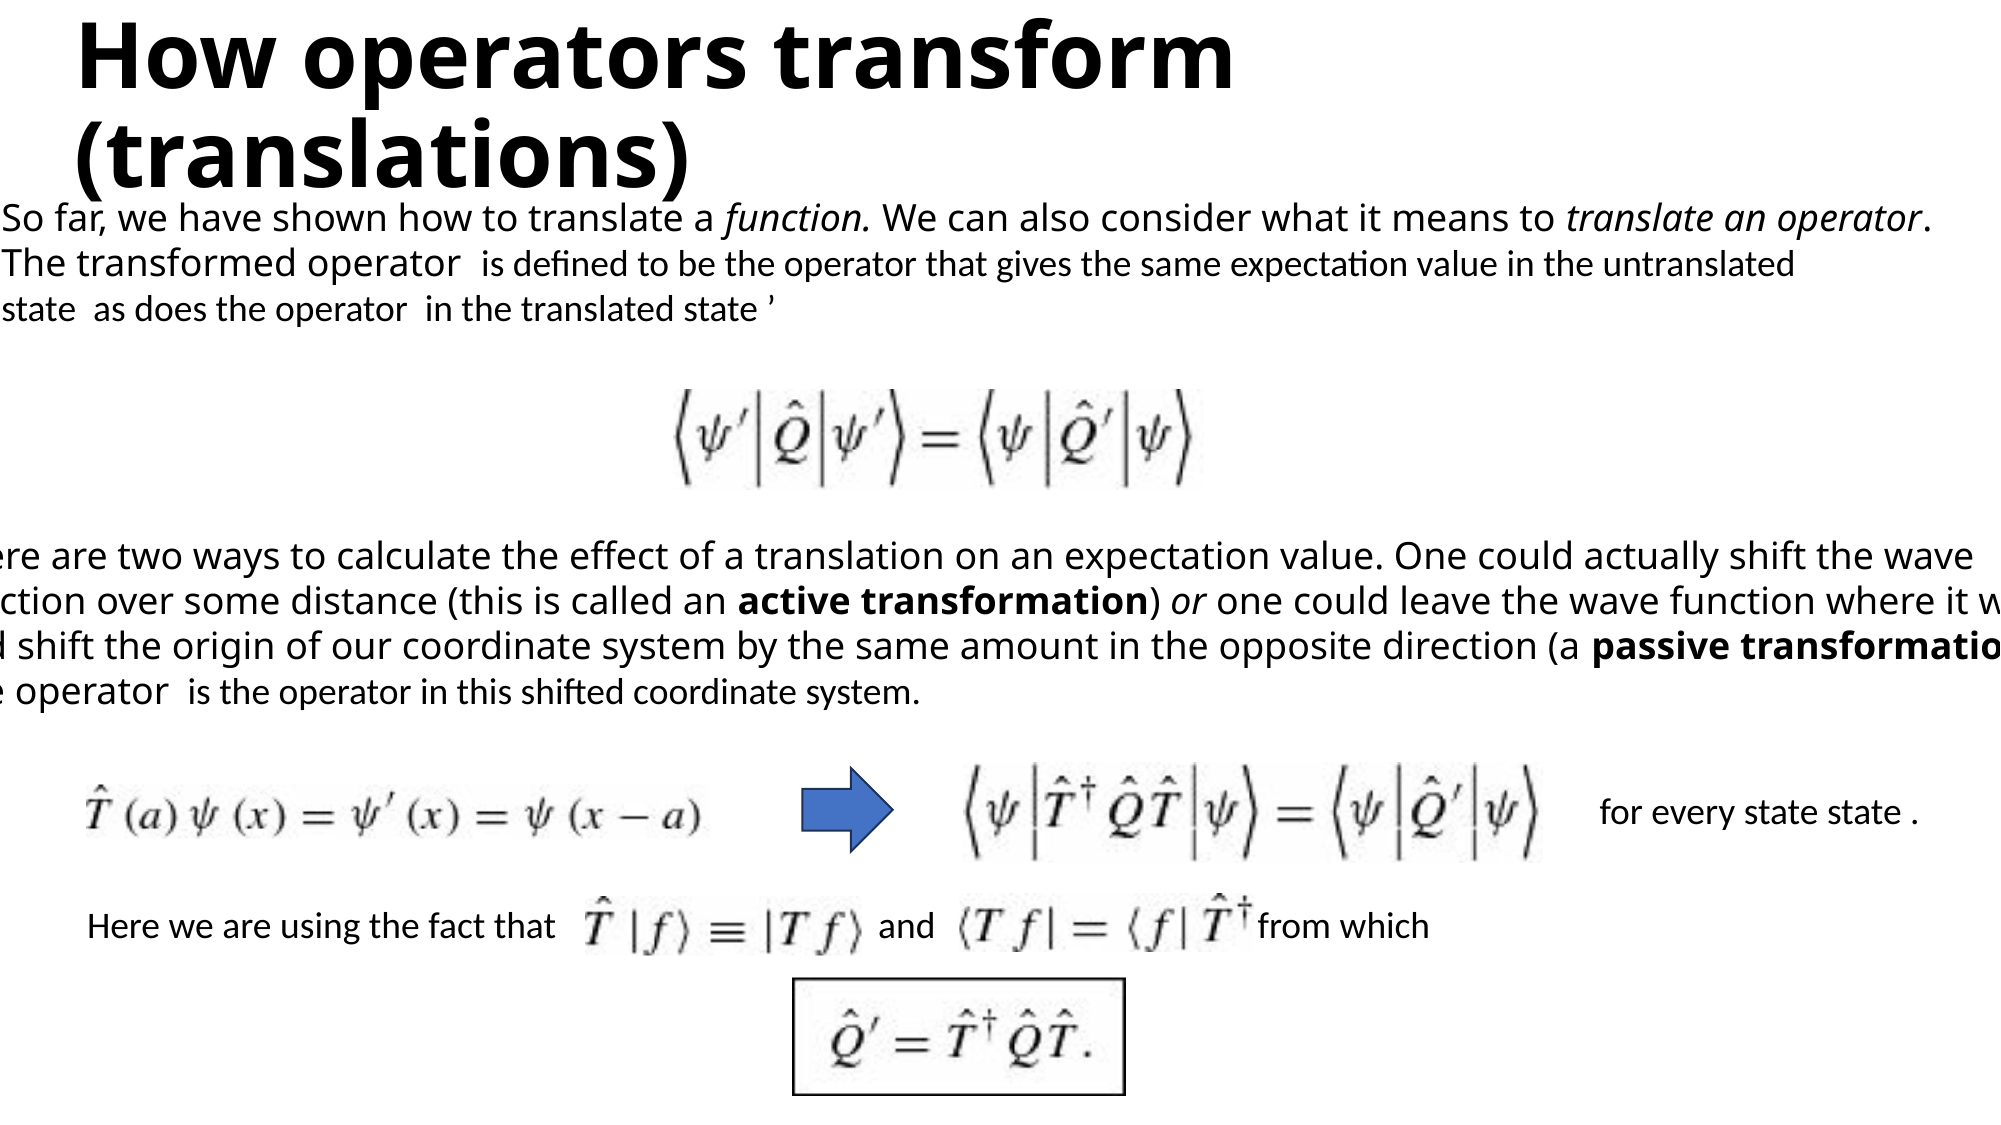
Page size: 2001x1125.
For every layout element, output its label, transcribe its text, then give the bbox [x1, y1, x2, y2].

text_box Here we are using the fact that and from which [72, 893, 570, 954]
picture [932, 713, 1543, 962]
picture [784, 972, 1132, 1104]
picture [570, 886, 862, 962]
picture [639, 355, 1204, 508]
text_box Here we are using the fact that and from which [1258, 894, 1457, 954]
text_box Here we are using the fact that and from which [862, 893, 944, 954]
title How operators transform (translations) [59, 0, 1785, 218]
text_box [801, 765, 895, 855]
picture [65, 768, 710, 859]
